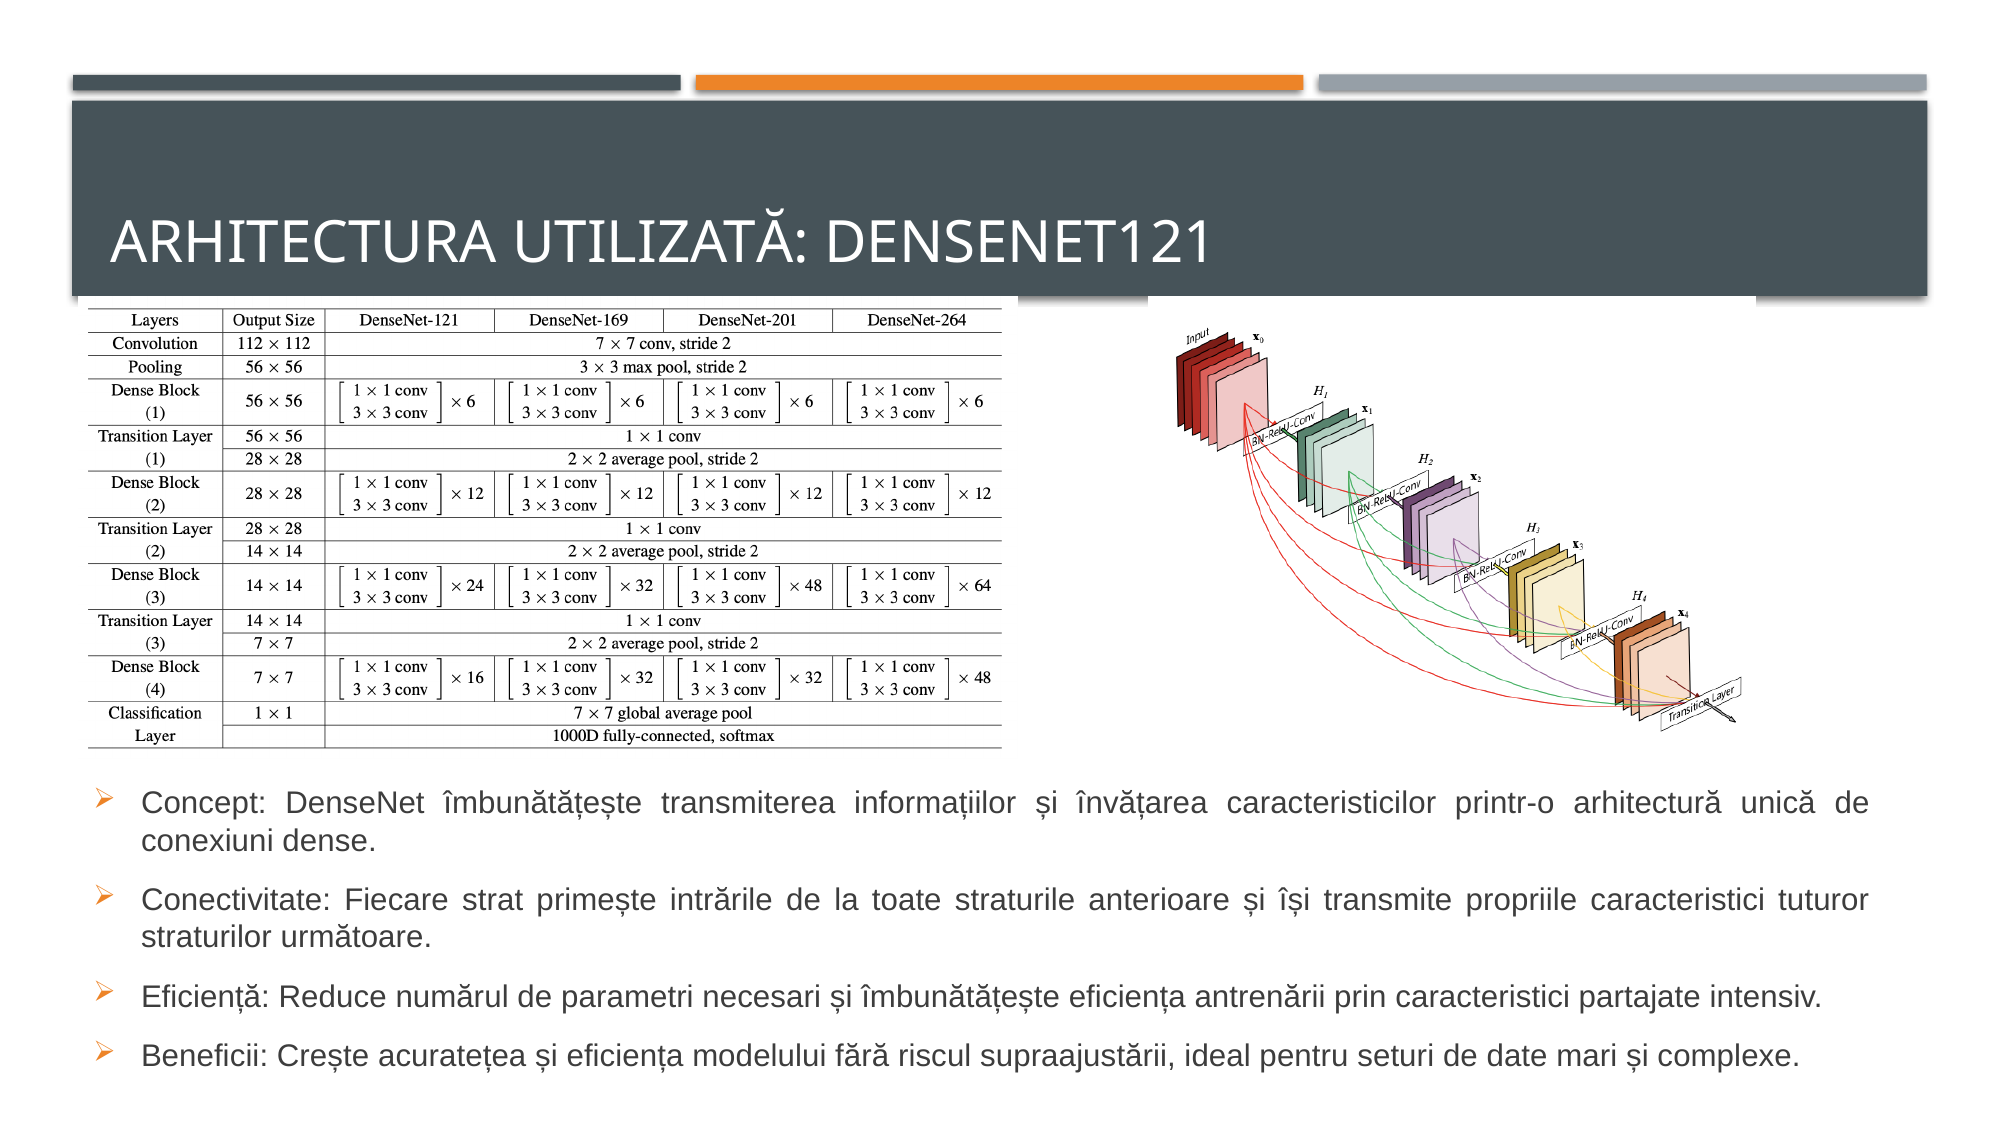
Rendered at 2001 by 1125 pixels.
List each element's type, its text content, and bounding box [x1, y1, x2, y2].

text_box Concept: DenseNet îmbunătățește transmiterea informațiilor și învățarea caracteristicilor printr-o arhitectură unică de conexiuni dense. Conectivitate: Fiecare strat primește intrările de la toate straturile anterioare și își transmite propriile caracteristici tuturor straturilor următoare. Eficiență: Reduce numărul de parametri necesari și îmbunătățește eficiența antrenării prin caracteristici partajate intensiv. Beneficii: Crește acuratețea și eficiența modelului fără riscul supraajustării, ideal pentru seturi de date mari și complexe. [78, 758, 1888, 1097]
title Arhitectura utilizată: Densenet121 [95, 115, 1905, 282]
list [77, 296, 1019, 760]
picture [1148, 296, 1756, 760]
